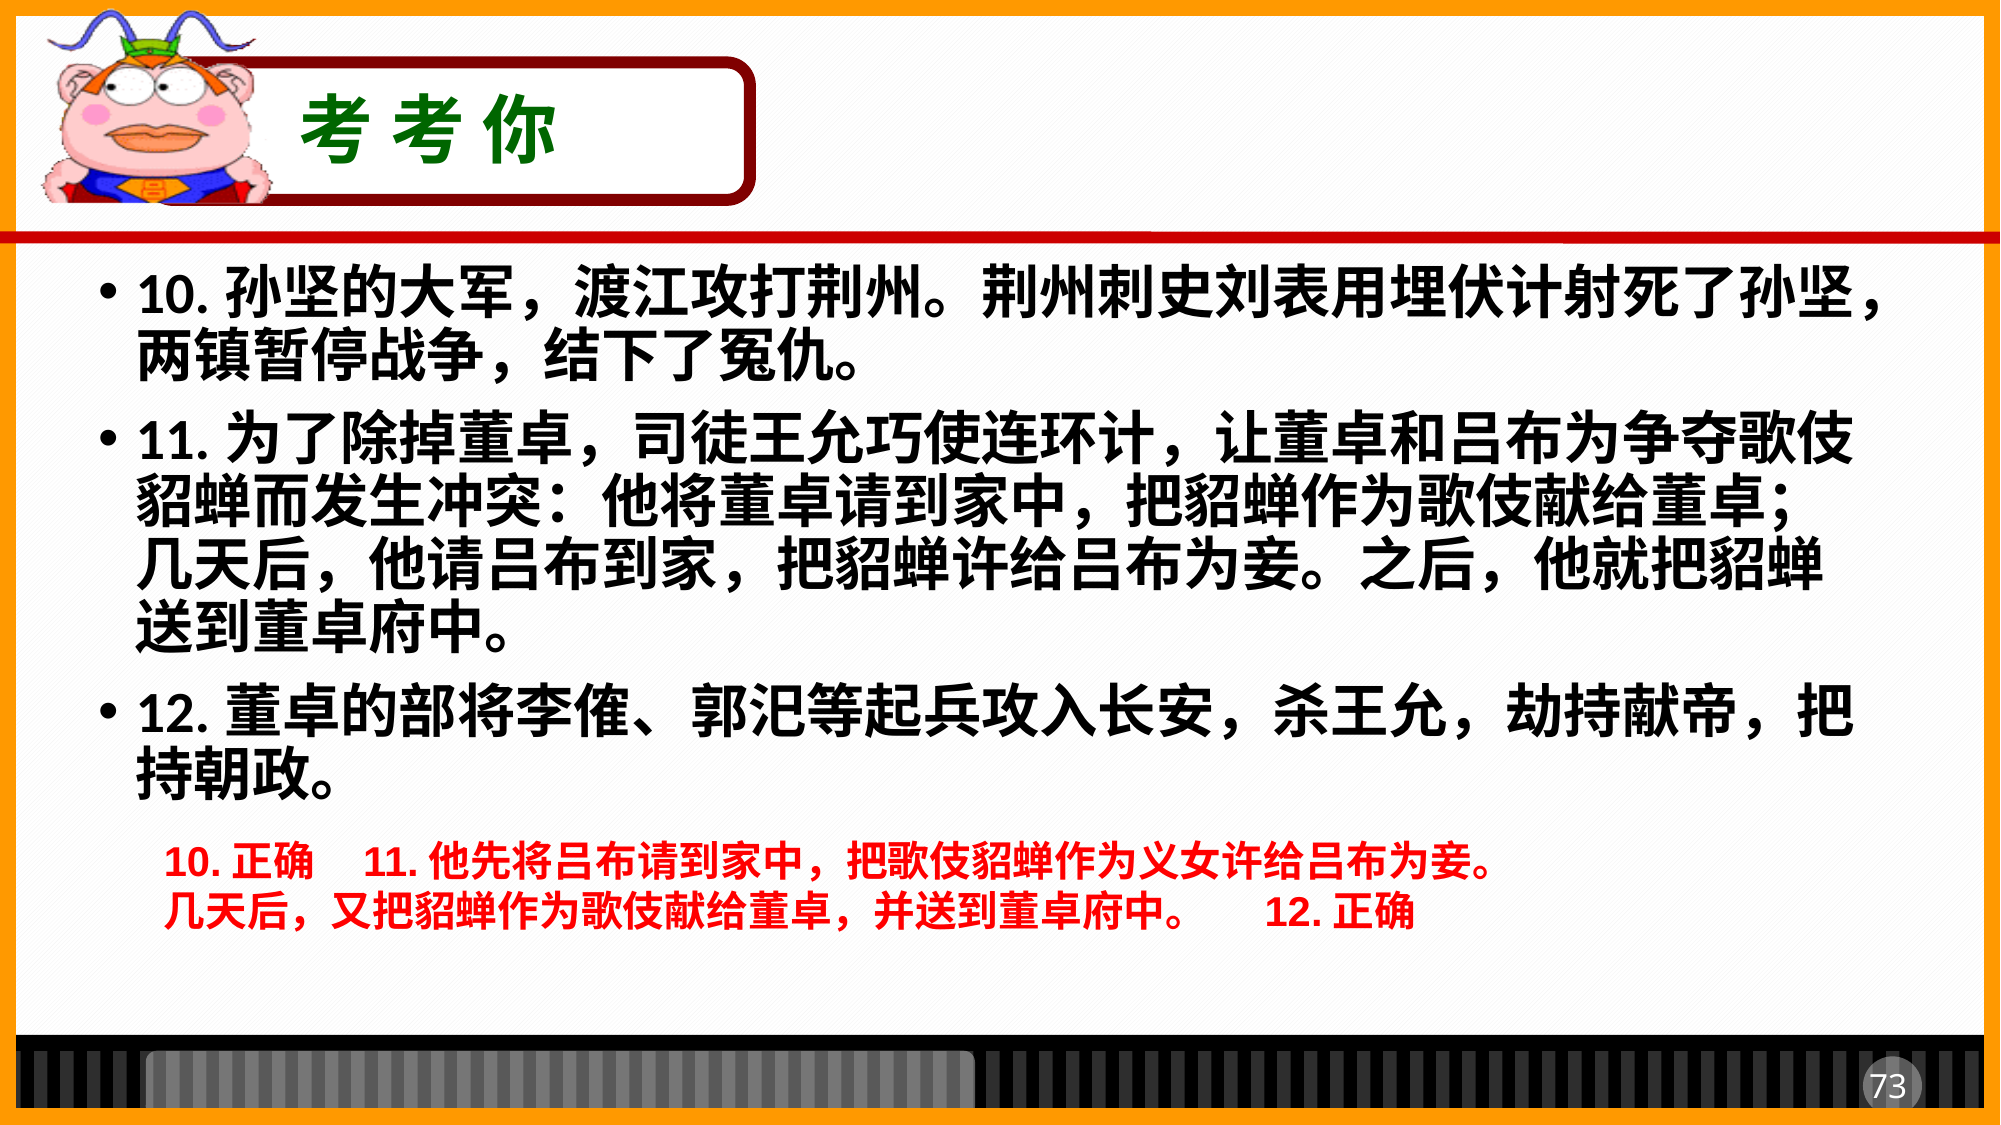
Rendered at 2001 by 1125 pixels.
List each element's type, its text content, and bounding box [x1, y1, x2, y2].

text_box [16, 0, 750, 205]
text_box 10.正确 11.他先将吕布请到家中，把歌伎貂蝉作为义女许给吕布为妾。几天后，又把貂蝉作为歌伎献给董卓，并送到董卓府中。 12.正确 [148, 827, 1497, 942]
text_box [0, 0, 2000, 237]
text_box [0, 238, 2000, 1125]
